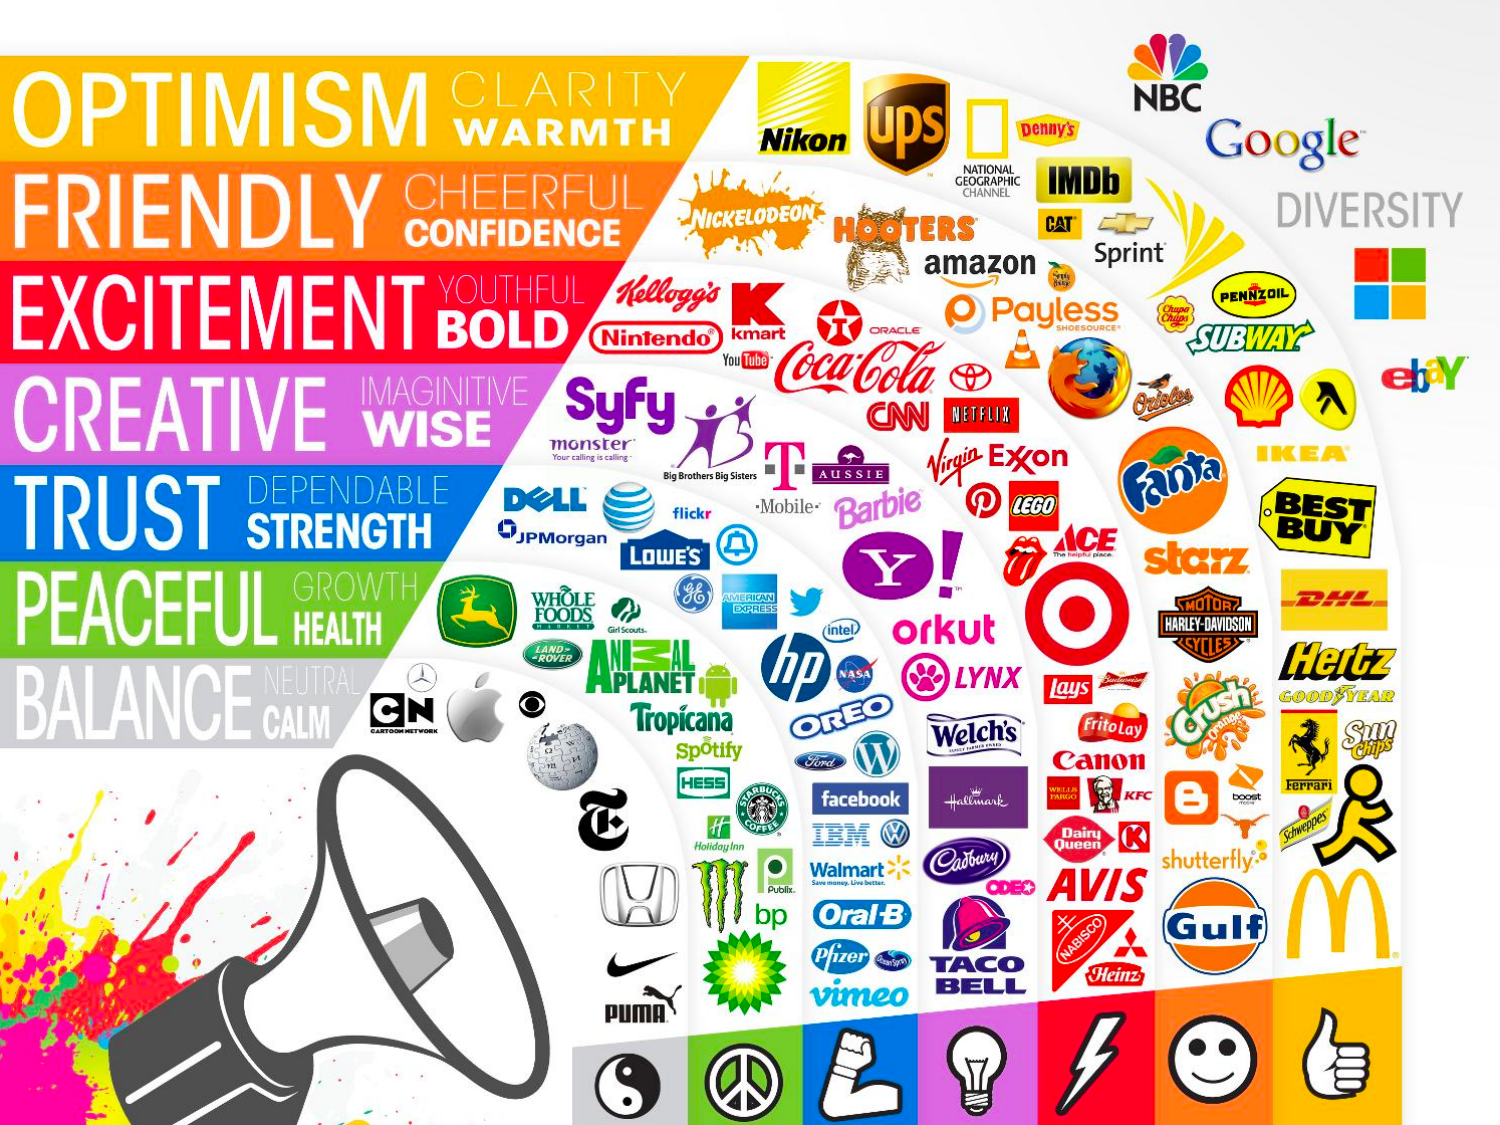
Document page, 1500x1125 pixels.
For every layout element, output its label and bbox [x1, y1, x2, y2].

list [0, 0, 1500, 1125]
